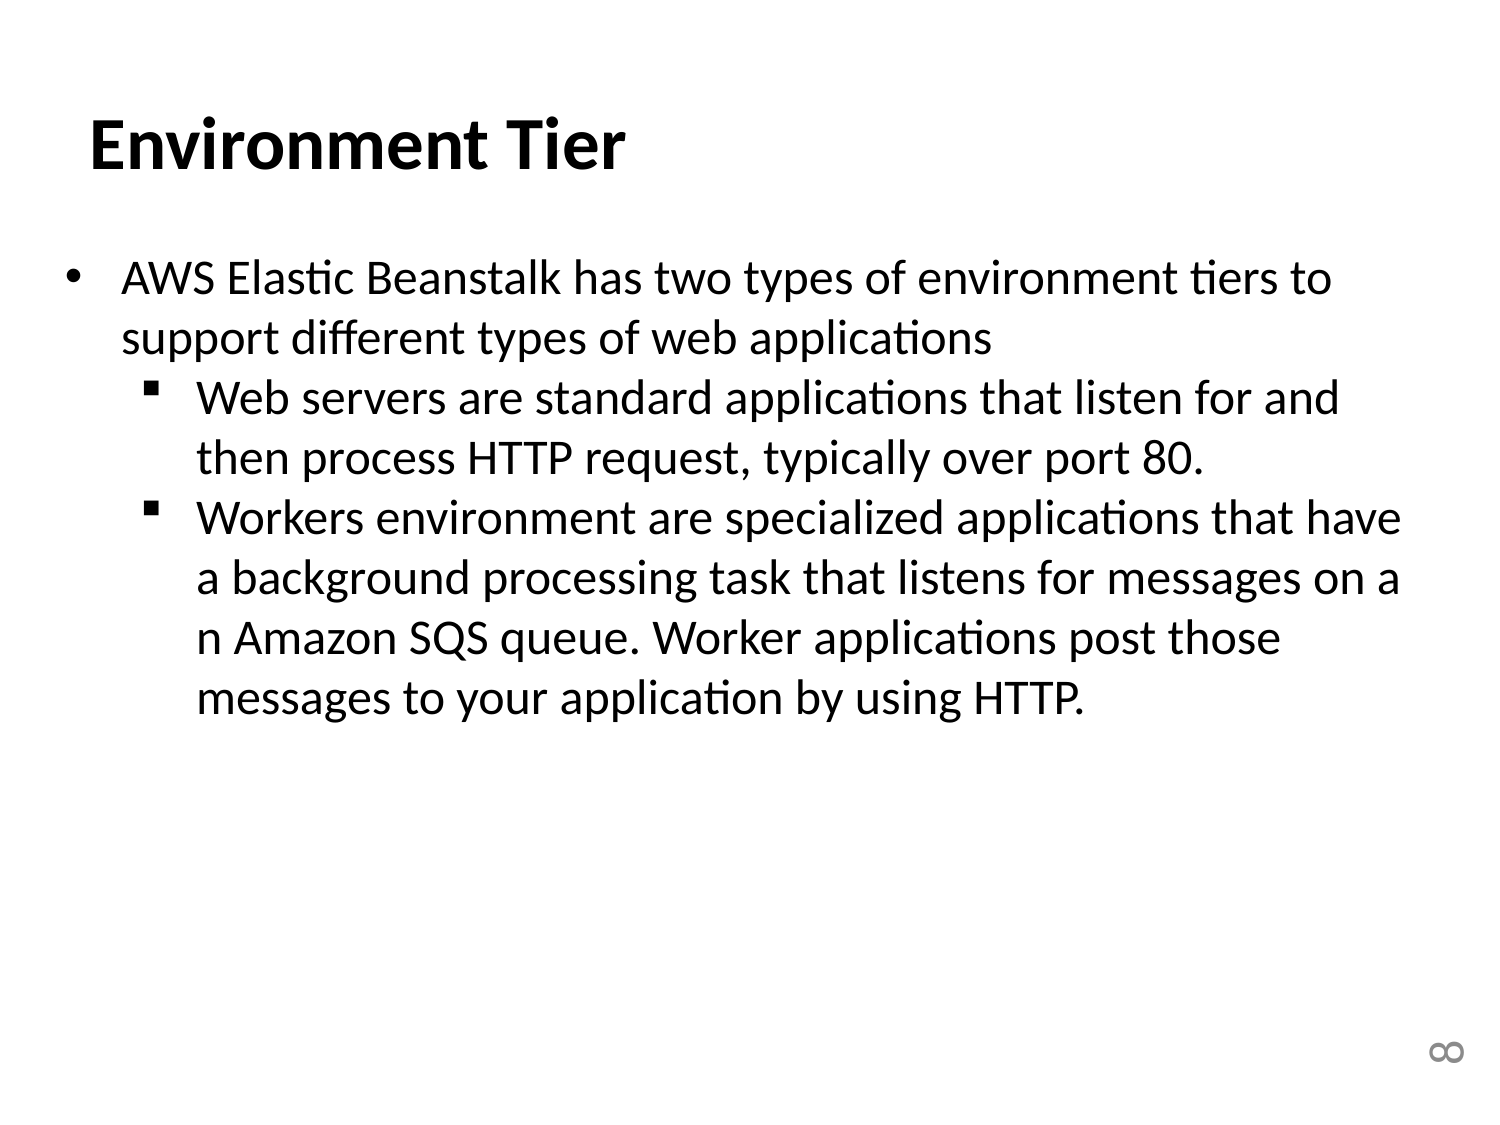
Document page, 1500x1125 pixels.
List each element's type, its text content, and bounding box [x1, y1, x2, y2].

slide_number 8 [1412, 1025, 1475, 1125]
text_box Environment Tier [74, 87, 1438, 193]
text_box AWS Elastic Beanstalk has two types of environment tiers to support different types of web applications Web servers are standard applications that listen for and then process HTTP request, typically over port 80. Workers environment are specialized applications that have a background processing task that listens for messages on a n Amazon SQS queue. Worker applications post those messages to your application by using HTTP. [50, 237, 1438, 733]
